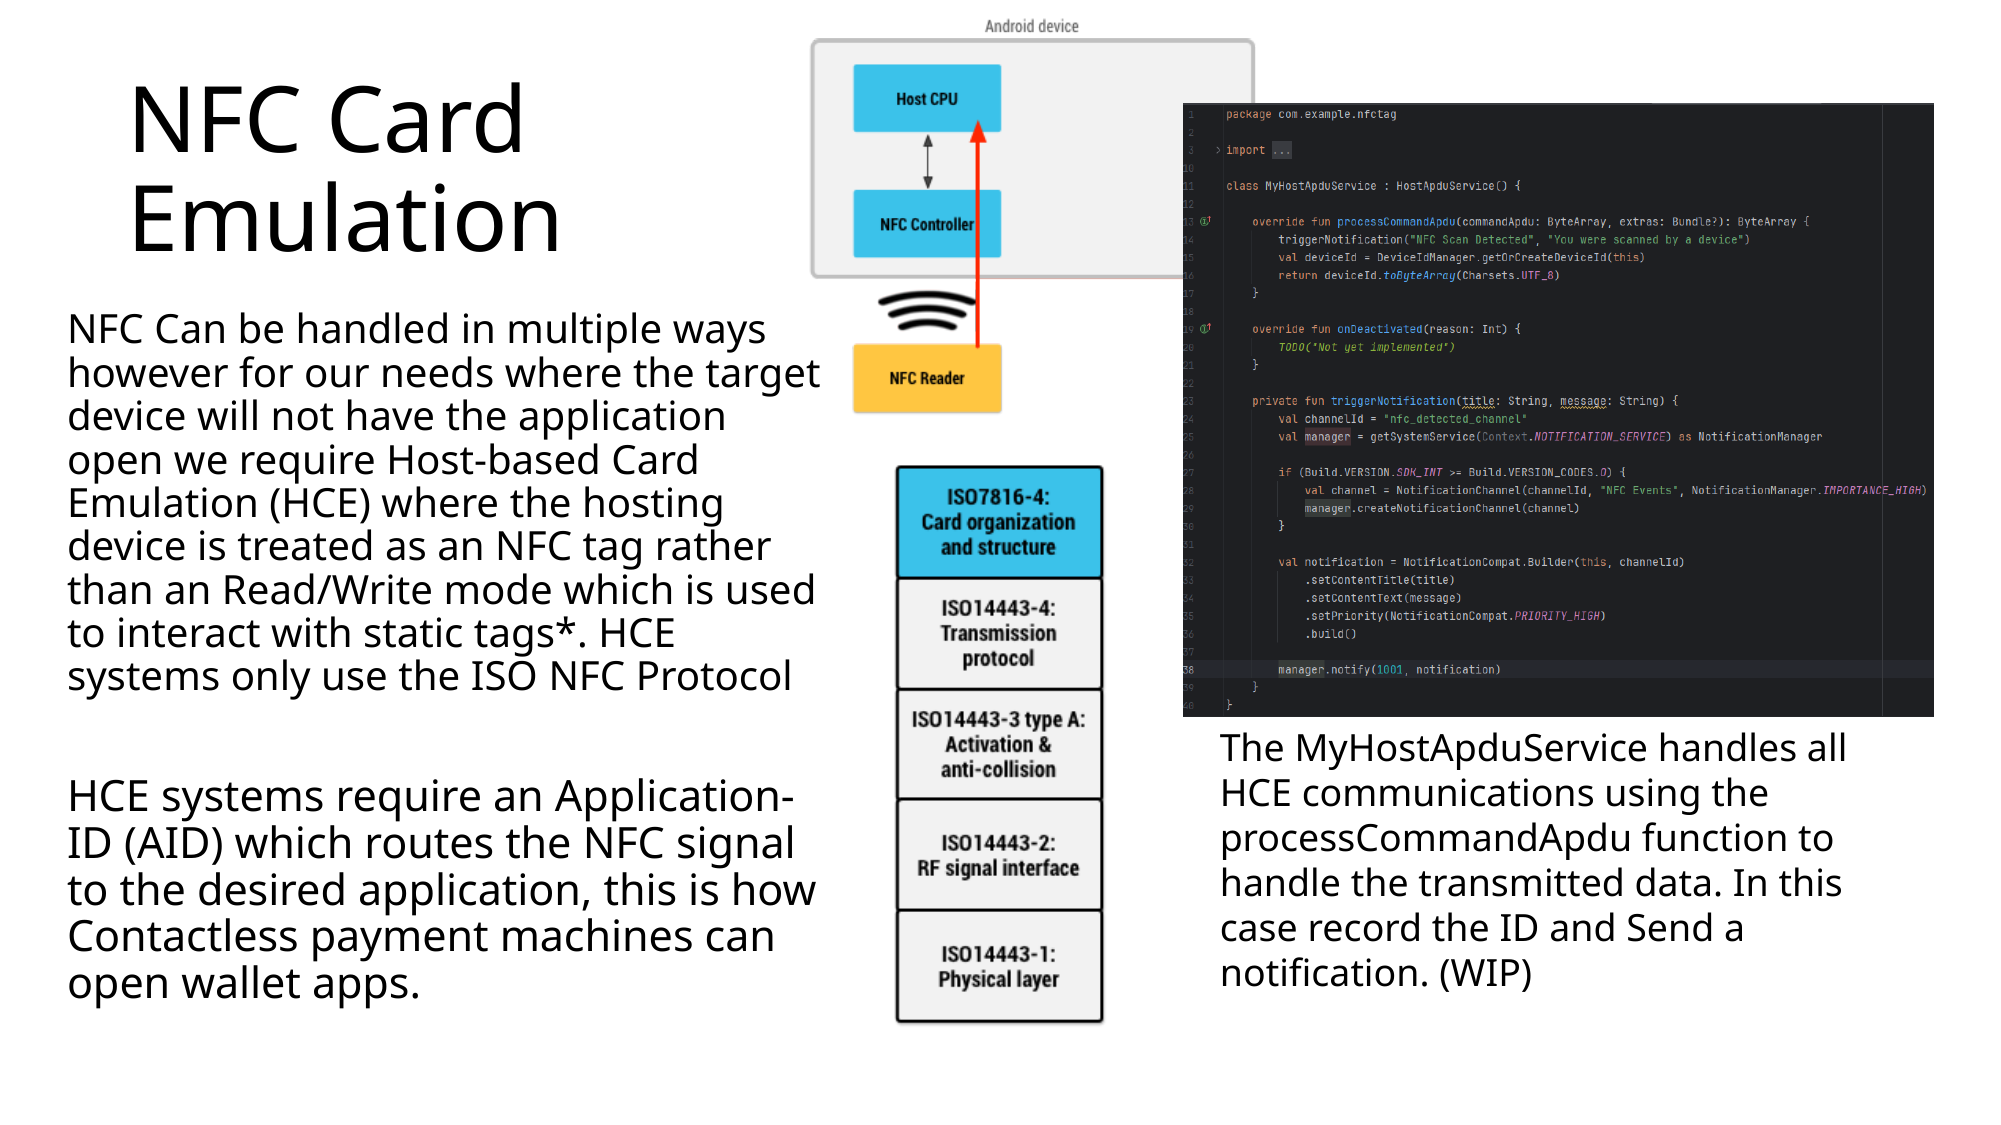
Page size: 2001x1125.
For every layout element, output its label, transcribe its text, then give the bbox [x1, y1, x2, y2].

title NFC Card Emulation [112, 63, 786, 281]
picture [806, 11, 1934, 717]
list NFC Can be handled in multiple ways however for our needs where the target device will not have the application open we require Host-based Card Emulation (HCE) where the hosting device is treated as an NFC tag rather than an Read/Write mode which is used to interact with static tags*. HCE systems only use the ISO NFC Protocol HCE systems require an Application-ID (AID) which routes the NFC signal to the desired application, this is how Contactless payment machines can open wallet apps. [52, 301, 846, 1016]
text_box The MyHostApduService handles all HCE communications using the processCommandApdu function to handle the transmitted data. In this case record the ID and Send a notification. (WIP) [1204, 717, 1913, 1002]
picture [890, 461, 1110, 1032]
